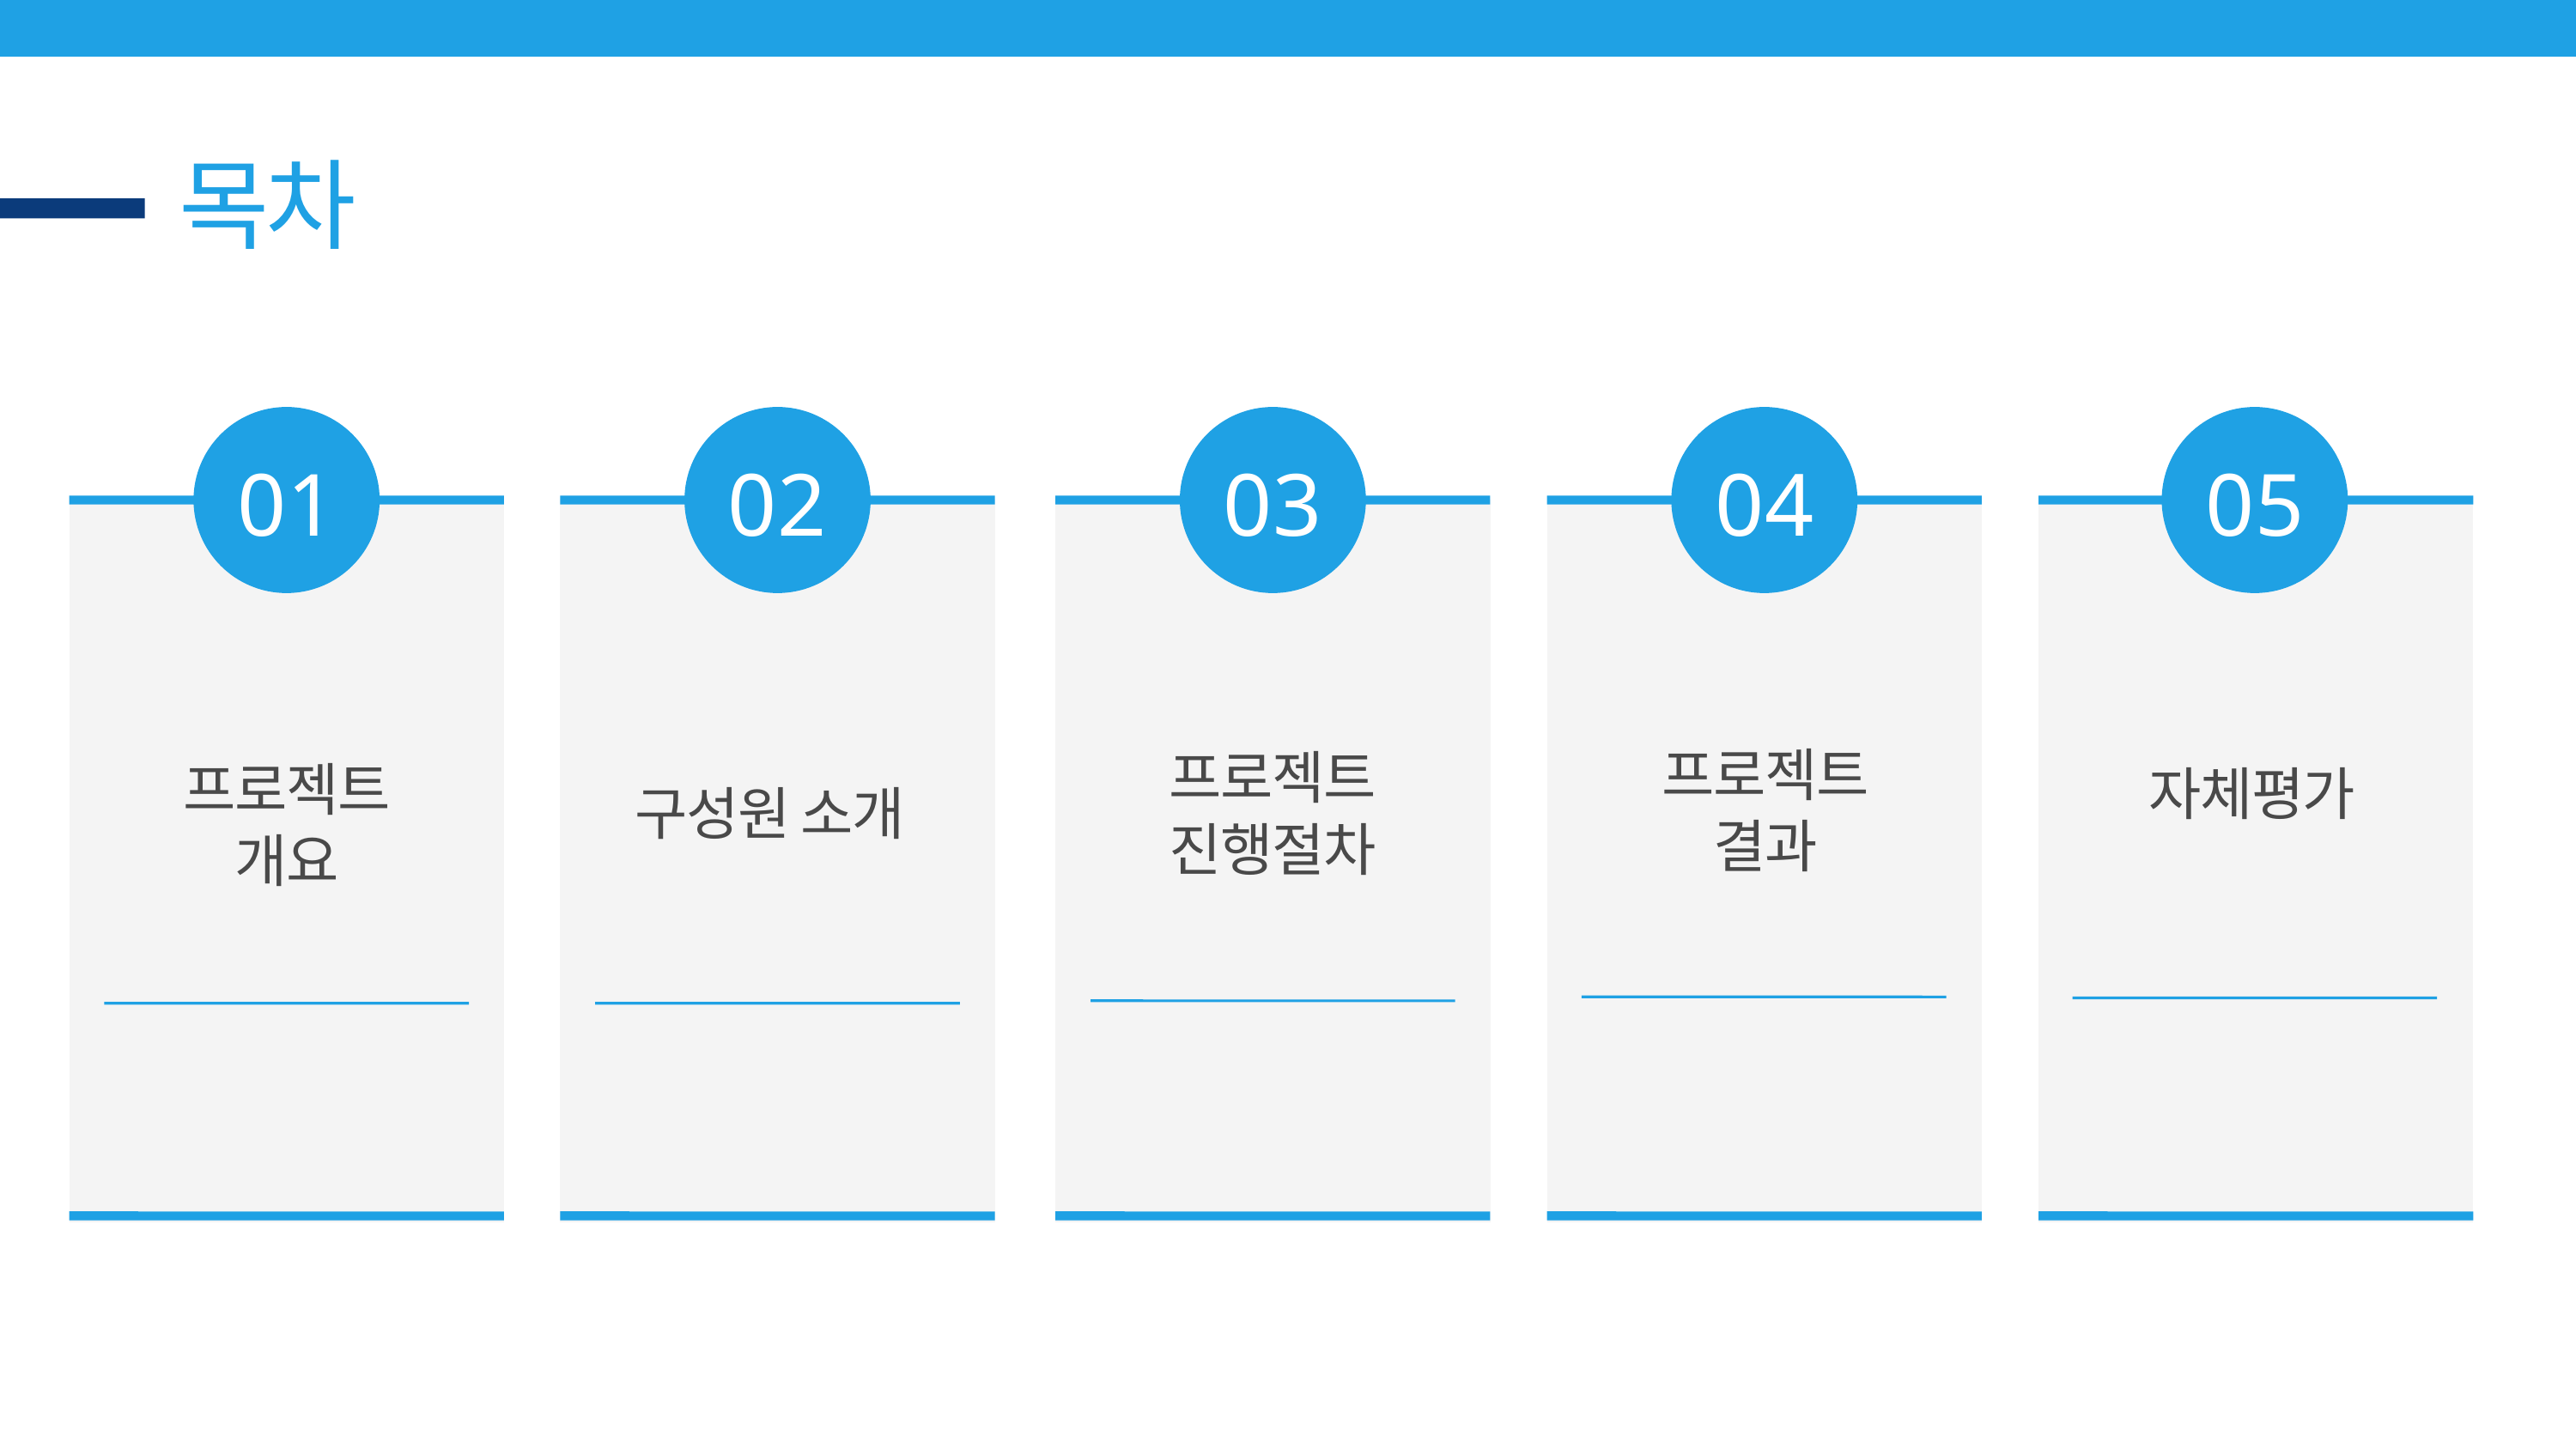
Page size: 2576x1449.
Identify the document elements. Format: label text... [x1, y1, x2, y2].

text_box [2038, 500, 2474, 1223]
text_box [2153, 406, 2357, 594]
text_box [0, 0, 2576, 58]
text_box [560, 500, 995, 1223]
text_box 구성원 소개 [552, 774, 556, 846]
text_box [69, 500, 505, 1223]
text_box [676, 406, 879, 594]
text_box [1171, 406, 1375, 594]
text_box 목차 [179, 142, 1111, 262]
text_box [1546, 500, 1983, 1223]
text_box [1662, 406, 1867, 594]
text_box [1054, 500, 1491, 1223]
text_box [185, 406, 388, 594]
